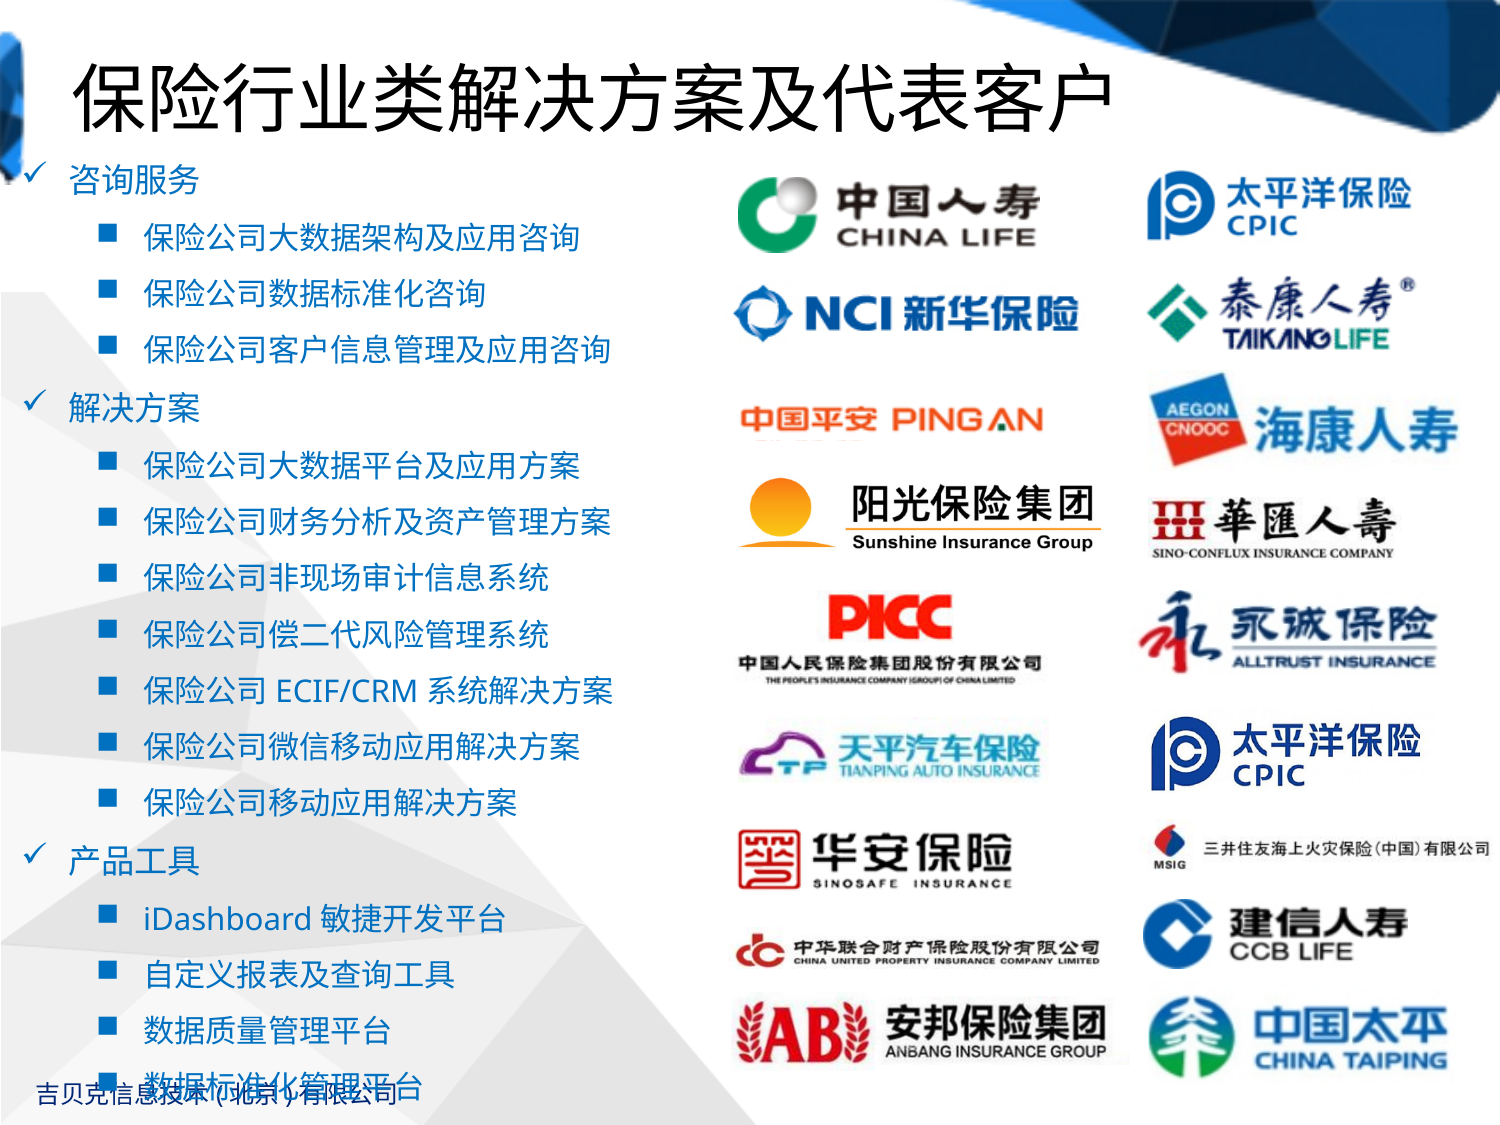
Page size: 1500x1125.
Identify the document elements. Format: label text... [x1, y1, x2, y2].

picture [1148, 370, 1460, 471]
picture [1139, 819, 1493, 872]
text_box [731, 992, 1130, 1071]
picture [0, 0, 1500, 185]
picture [738, 177, 1040, 253]
picture [1148, 979, 1458, 1084]
title 保险行业类解决方案及代表客户 [56, 44, 1500, 185]
picture [1121, 158, 1440, 253]
picture [1129, 589, 1440, 675]
picture [1148, 496, 1402, 560]
text_box 咨询服务 保险公司大数据架构及应用咨询 保险公司数据标准化咨询 保险公司客户信息管理及应用咨询 解决方案 保险公司大数据平台及应用方案 保险公司财务分析及资产管理方案 保险公司非现场审计信息系统 保险公司偿二代风险管理系统 保险公司ECIF/CRM系统解决方案 保险公司微信移动应用解决方案 保险公司移动应用解决方案 产品工具 iDashboard敏捷开发平台 自定义报表及查询工具 数据质量管理平台 数据标准化管理平台 [6, 131, 729, 1113]
picture [1142, 899, 1408, 970]
picture [1143, 707, 1435, 793]
picture [1, 280, 1102, 1125]
picture [1121, 263, 1433, 361]
